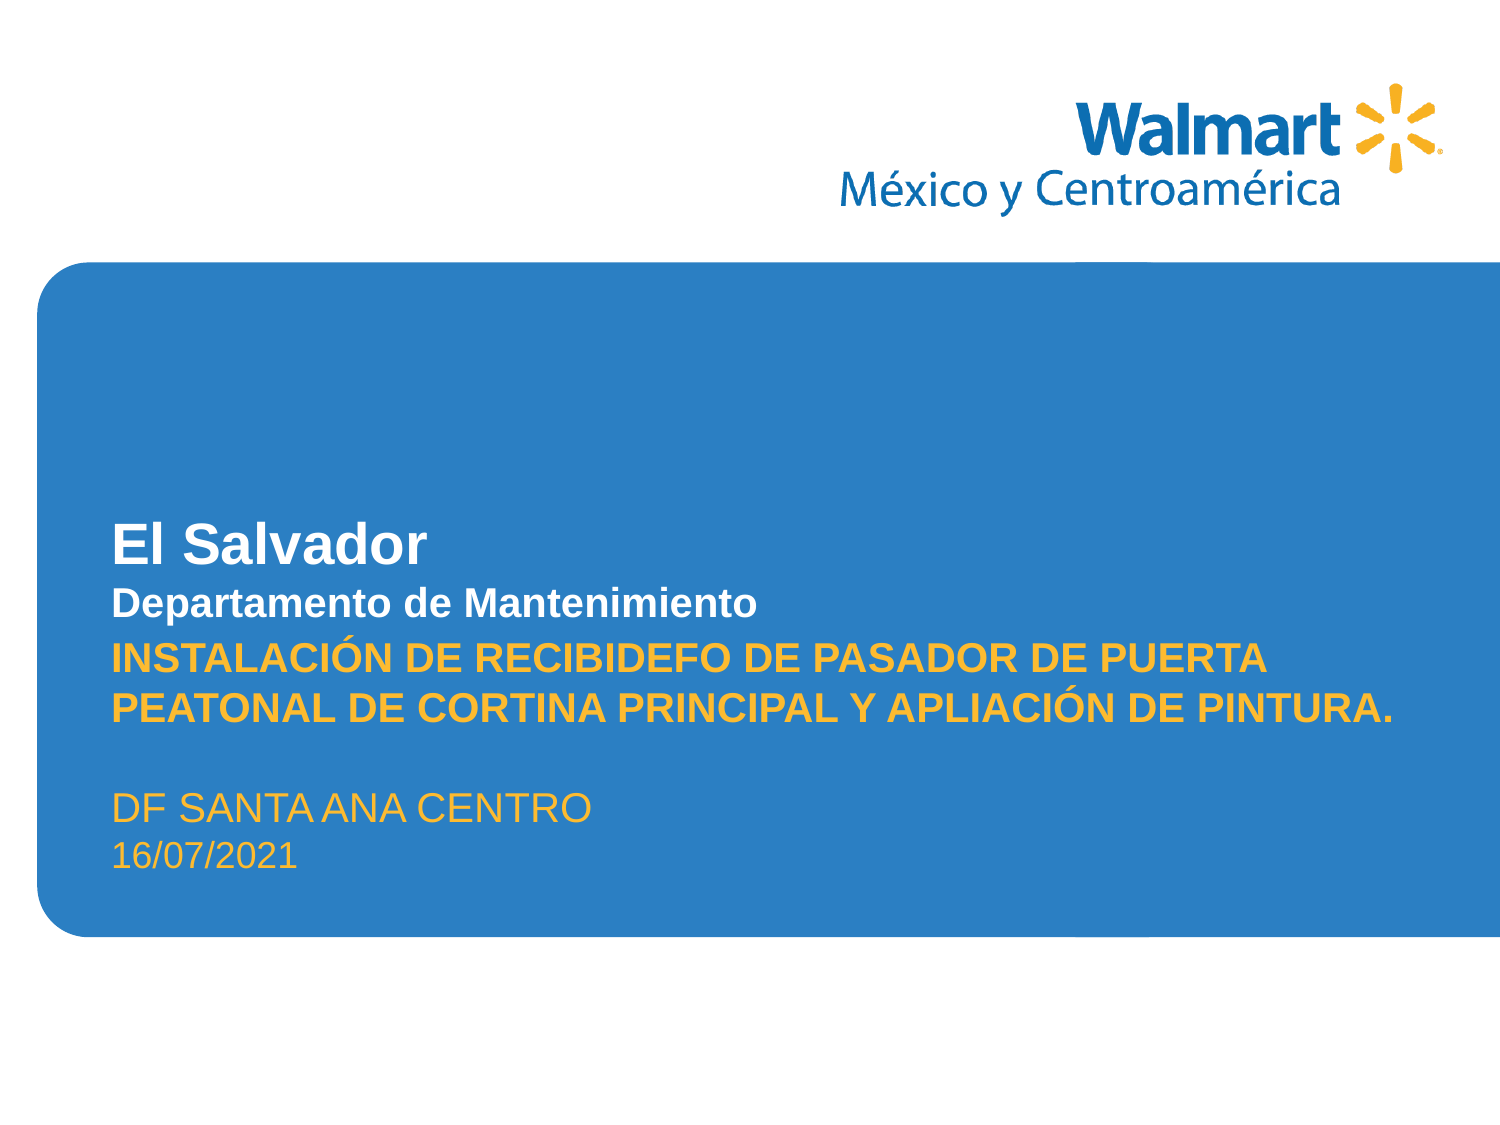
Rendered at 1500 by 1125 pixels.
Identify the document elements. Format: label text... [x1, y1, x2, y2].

subtitle INSTALACIÓN DE RECIBIDEFO DE PASADOR DE PUERTA PEATONAL DE CORTINA PRINCIPAL Y APLIACIÓN DE PINTURA. DF SANTA ANA CENTRO 16/07/2021 [110, 490, 1451, 779]
picture [841, 83, 1443, 217]
